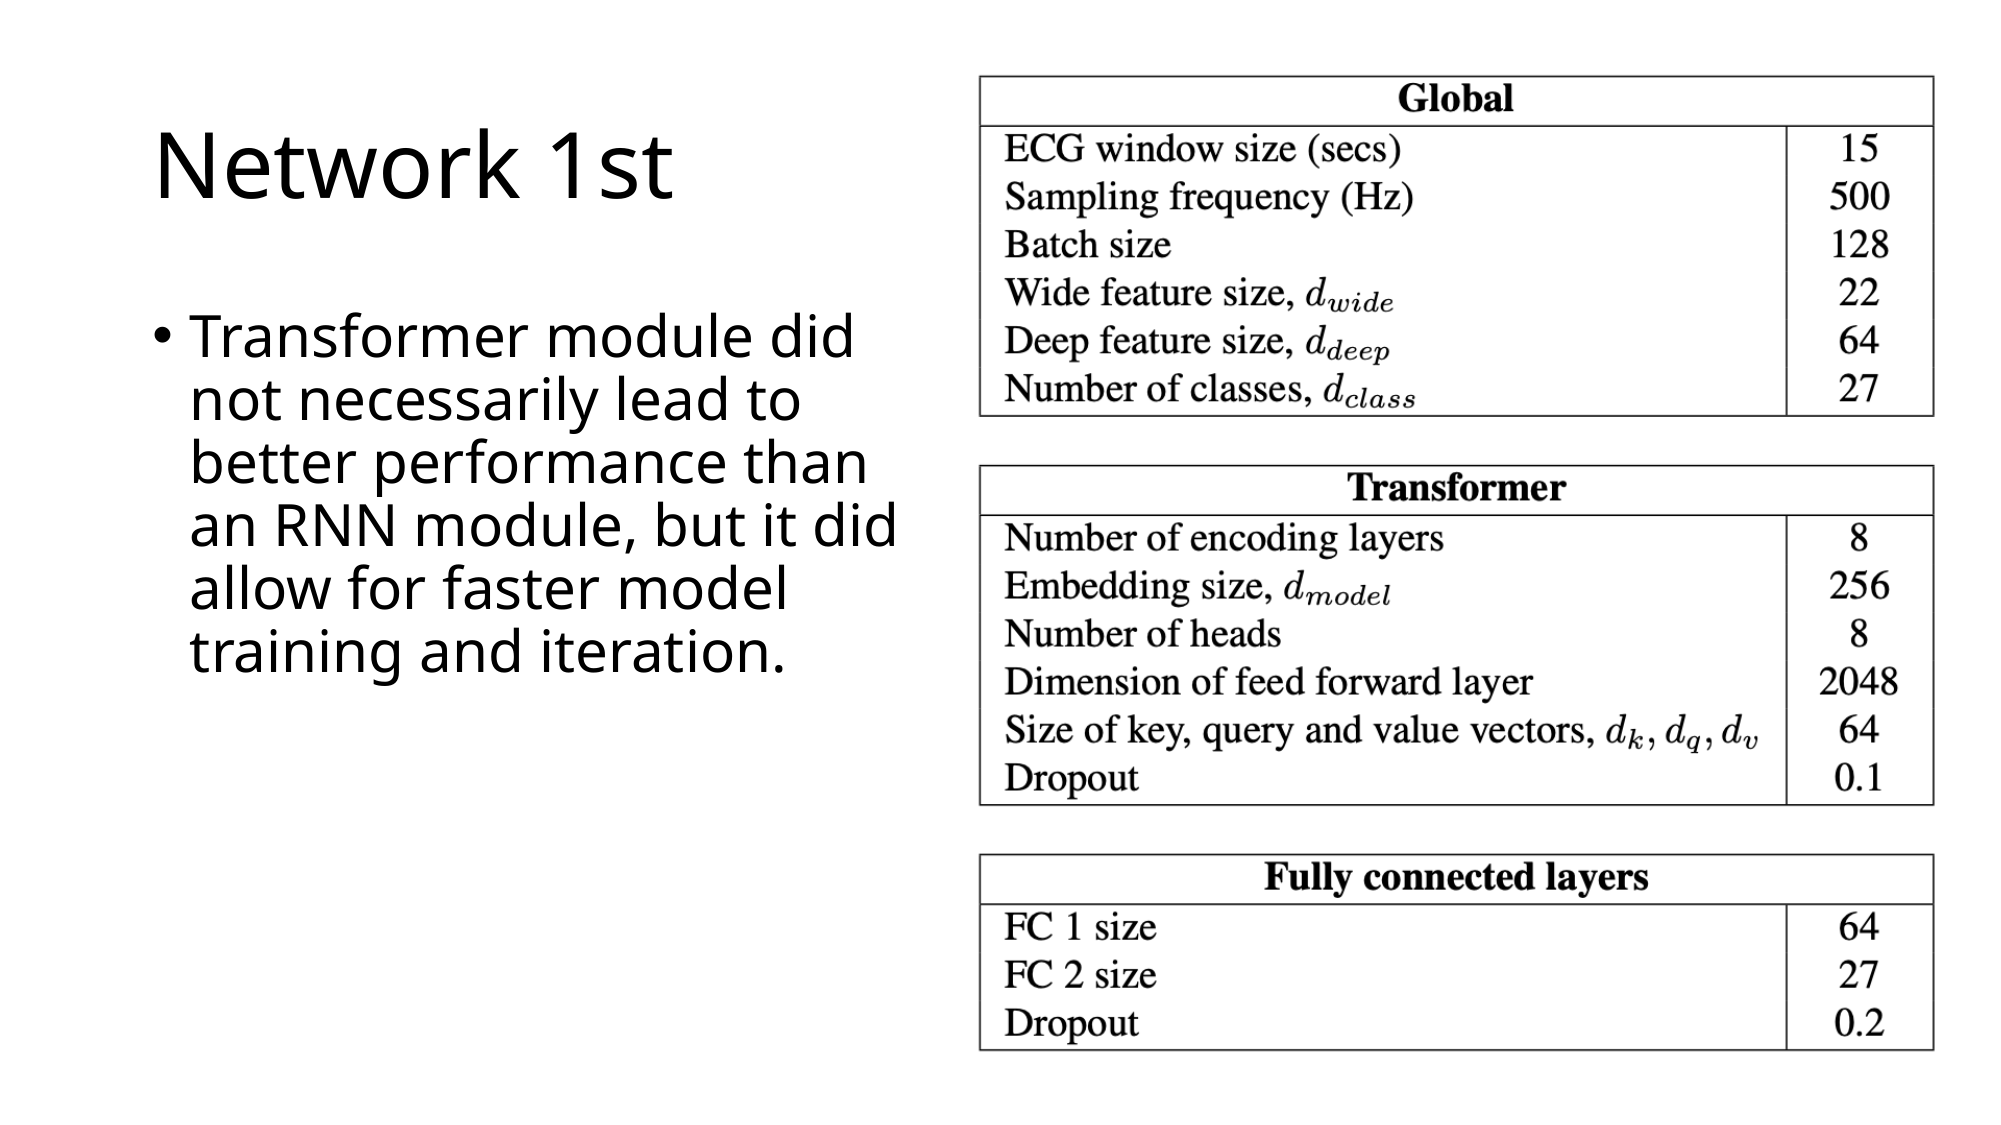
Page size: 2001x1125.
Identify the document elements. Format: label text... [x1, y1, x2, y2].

list Transformer module did not necessarily lead to better performance than an RNN module, but it did allow for faster model training and iteration. [137, 299, 965, 1014]
picture [965, 58, 1943, 1066]
title Network 1st [137, 59, 965, 278]
